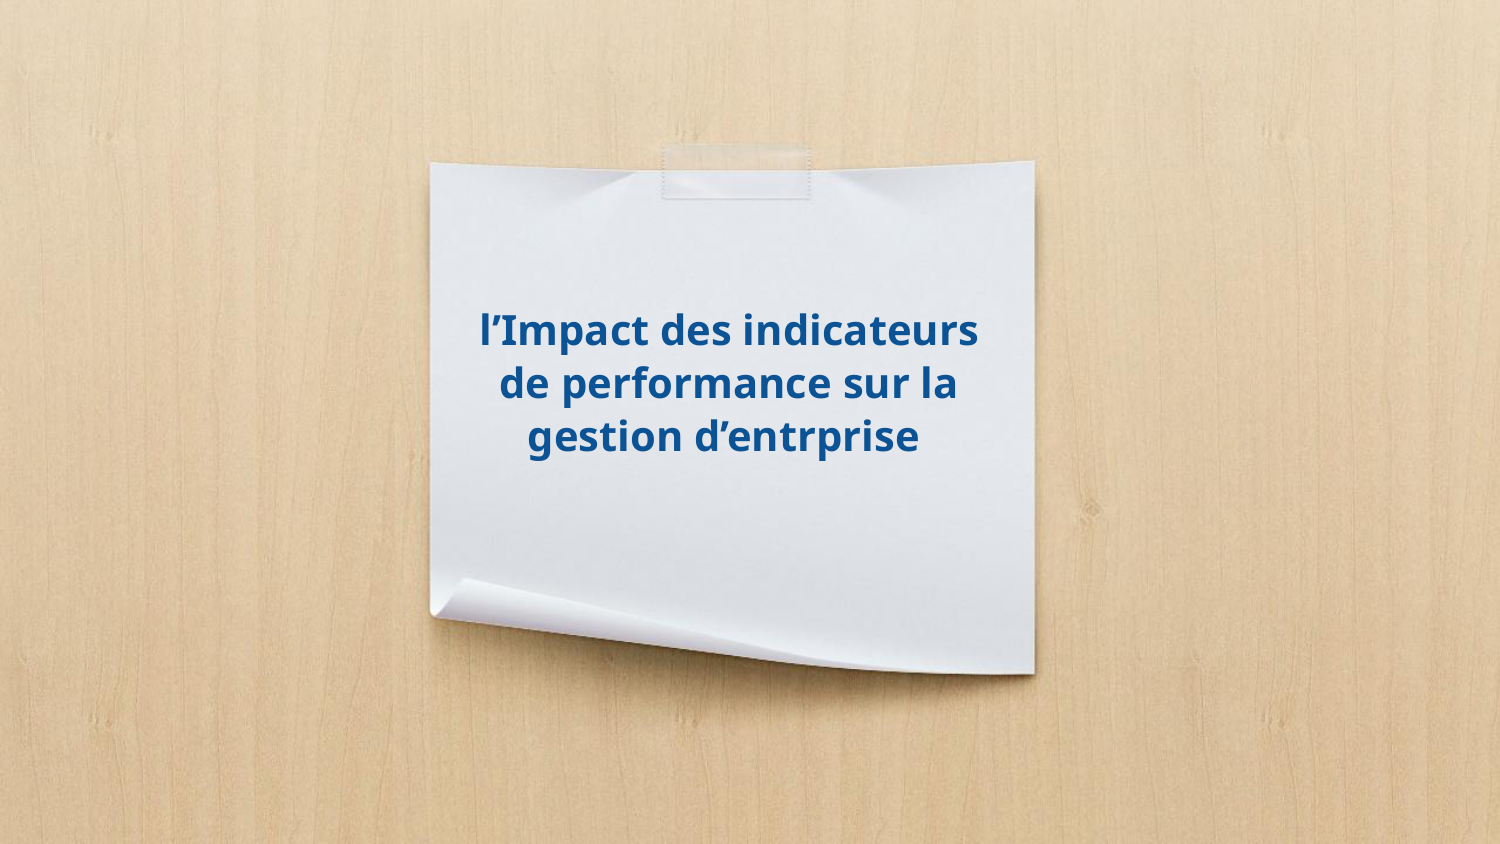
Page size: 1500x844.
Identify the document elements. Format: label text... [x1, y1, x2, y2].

title l’Impact des indicateurs de performance sur la gestion d’entrprise [443, 284, 1016, 475]
picture [0, 0, 1500, 844]
